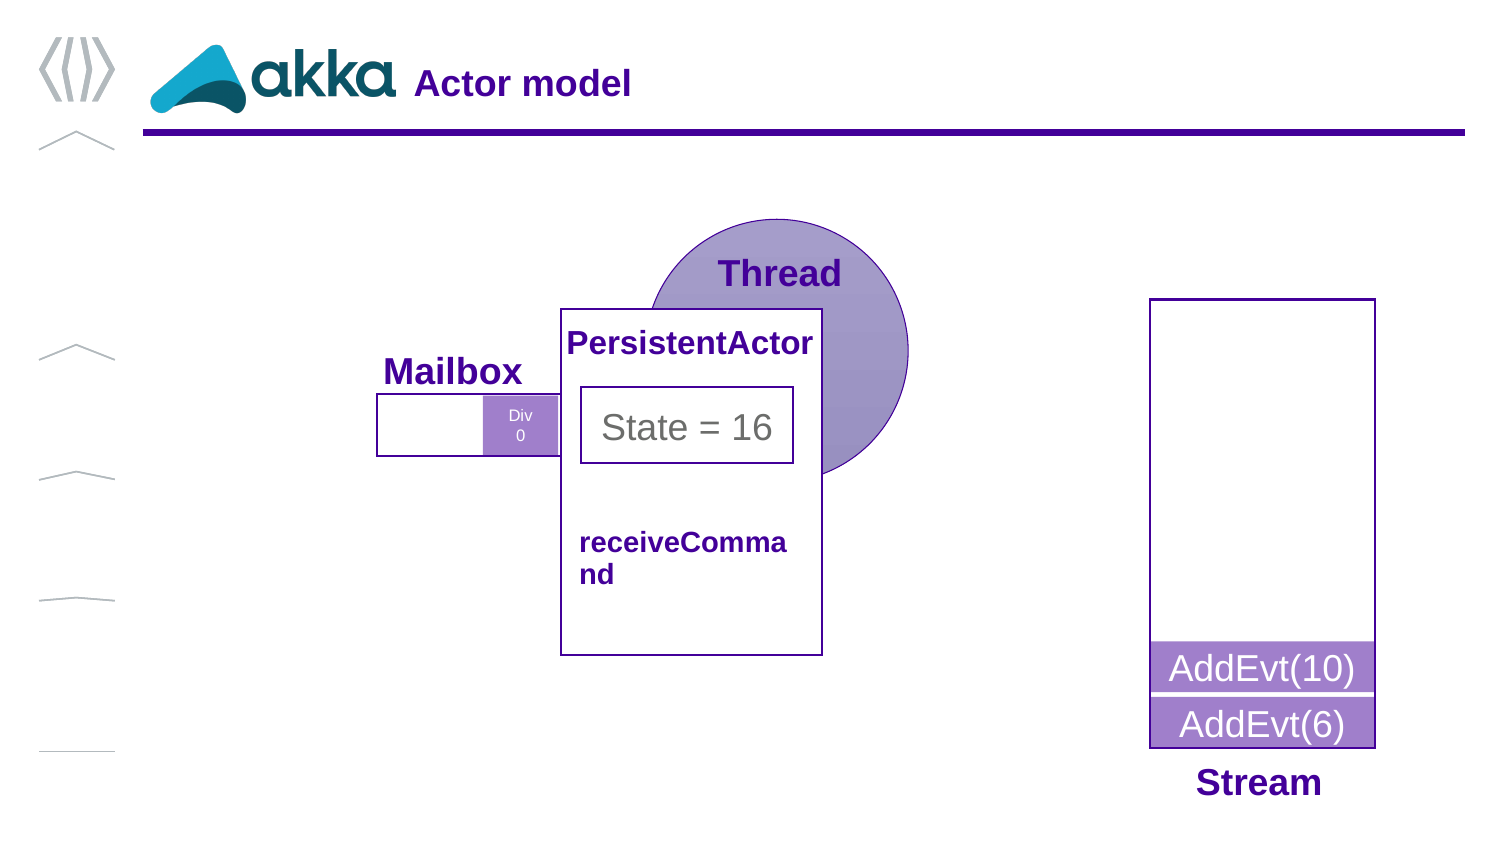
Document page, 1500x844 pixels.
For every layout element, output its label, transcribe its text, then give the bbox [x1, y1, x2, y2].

text_box AddEvt(6) [1149, 696, 1375, 748]
text_box [376, 393, 562, 457]
text_box receiveCommand [573, 523, 794, 595]
text_box [823, 246, 909, 475]
text_box State = 16 [580, 386, 794, 464]
text_box [1149, 298, 1376, 749]
text_box Stream [1189, 748, 1336, 819]
text_box AddEvt(10) [1149, 641, 1375, 693]
text_box Thread [711, 239, 857, 311]
text_box [560, 380, 823, 656]
text_box Div 0 [482, 395, 559, 455]
title Actor model [407, 49, 1500, 120]
text_box PersistentActor [560, 308, 823, 380]
text_box [651, 218, 847, 308]
text_box Mailbox [377, 336, 639, 408]
picture [138, 24, 404, 134]
